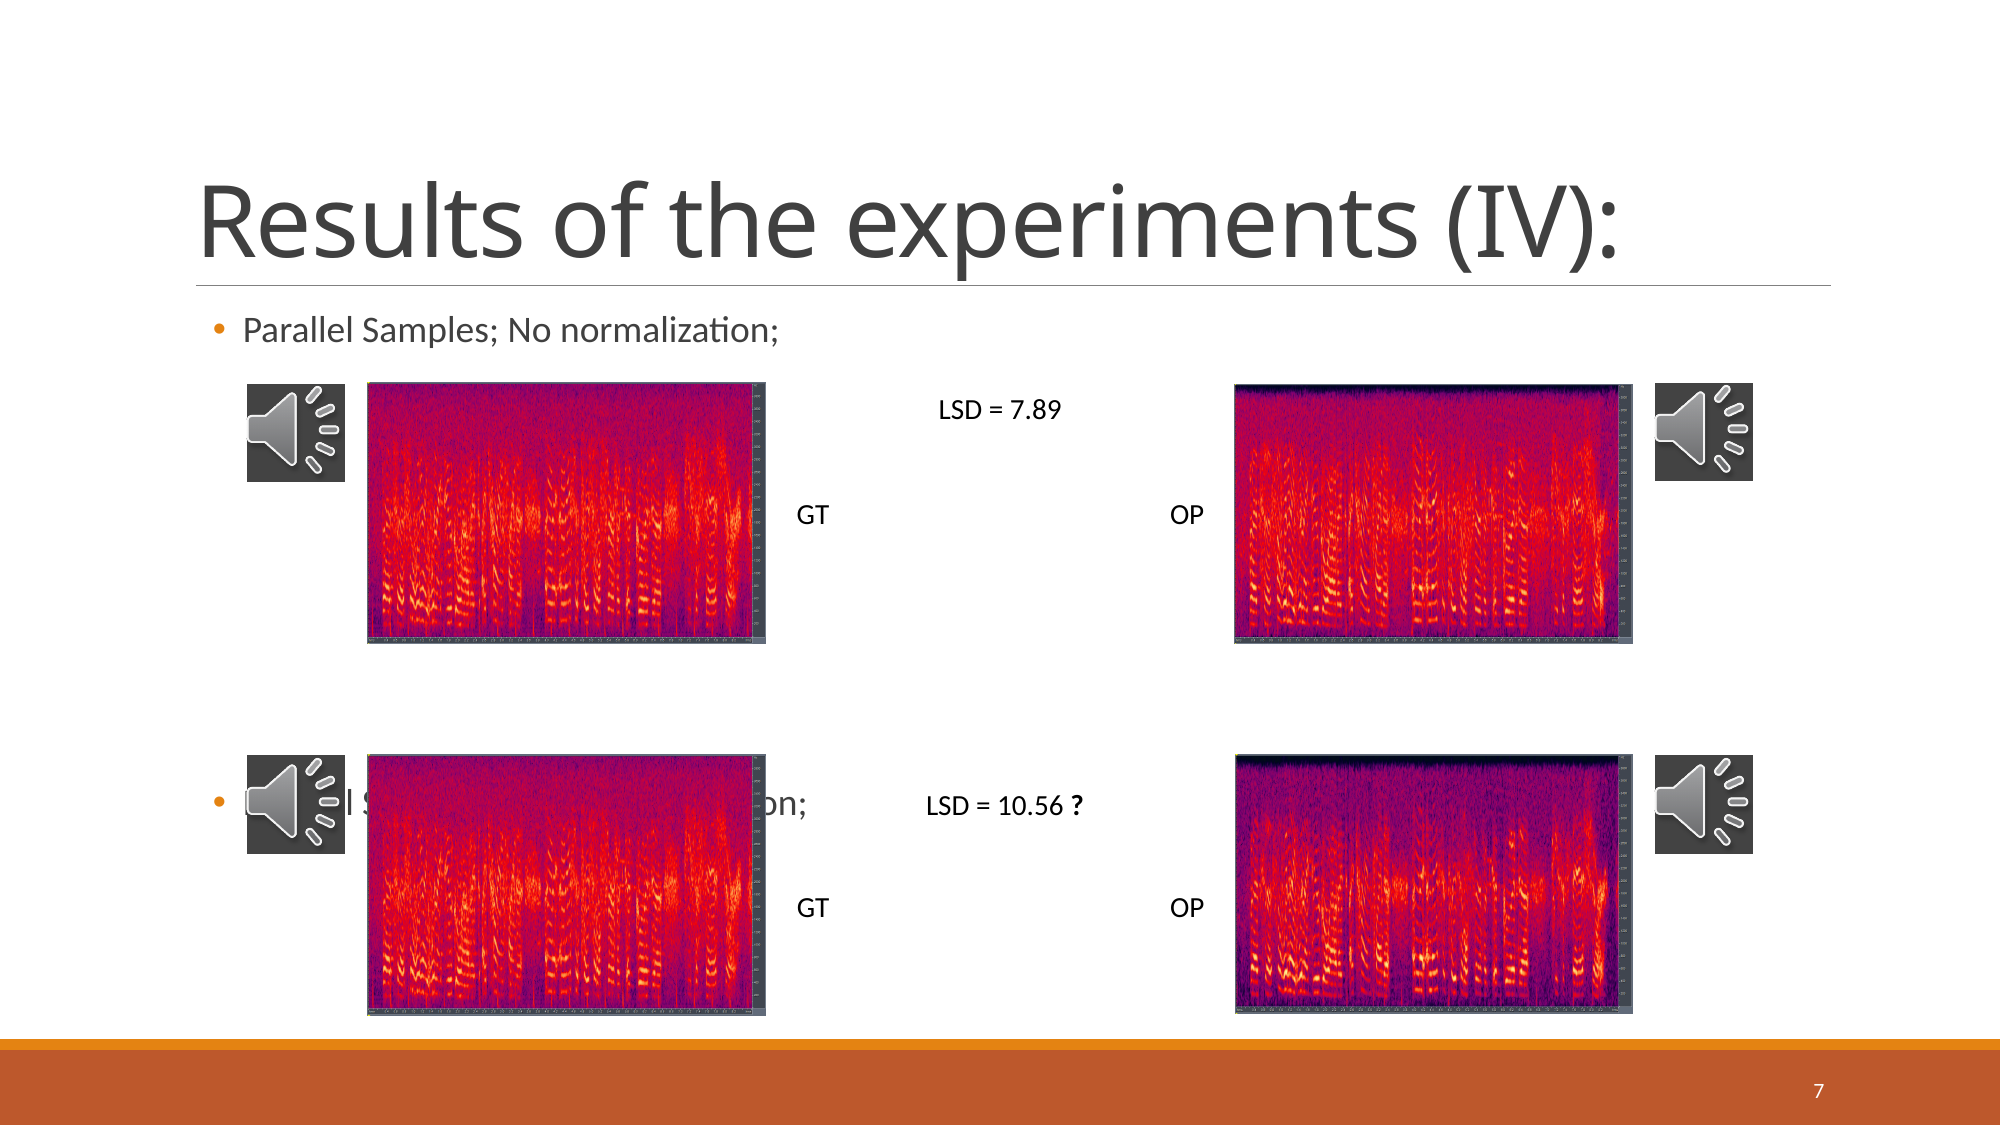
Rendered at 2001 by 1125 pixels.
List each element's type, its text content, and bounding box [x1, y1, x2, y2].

text_box GT [773, 881, 861, 931]
text_box OP [1139, 881, 1232, 931]
picture [1653, 381, 1755, 483]
text_box LSD = 7.89 [908, 382, 1093, 433]
picture [1234, 383, 1634, 644]
list Parallel Samples; No normalization; Parallel Samples; with Normalization; [180, 302, 1830, 963]
picture [245, 754, 347, 856]
text_box LSD = 10.56 ? [899, 779, 1111, 830]
picture [1235, 754, 1633, 1015]
slide_number 7 [1624, 1059, 1840, 1120]
title Results of the experiments (IV): [180, 47, 1830, 285]
text_box GT [775, 487, 861, 538]
picture [367, 754, 767, 1016]
picture [366, 382, 767, 644]
picture [245, 382, 347, 484]
text_box OP [1139, 487, 1231, 538]
picture [1653, 754, 1755, 856]
